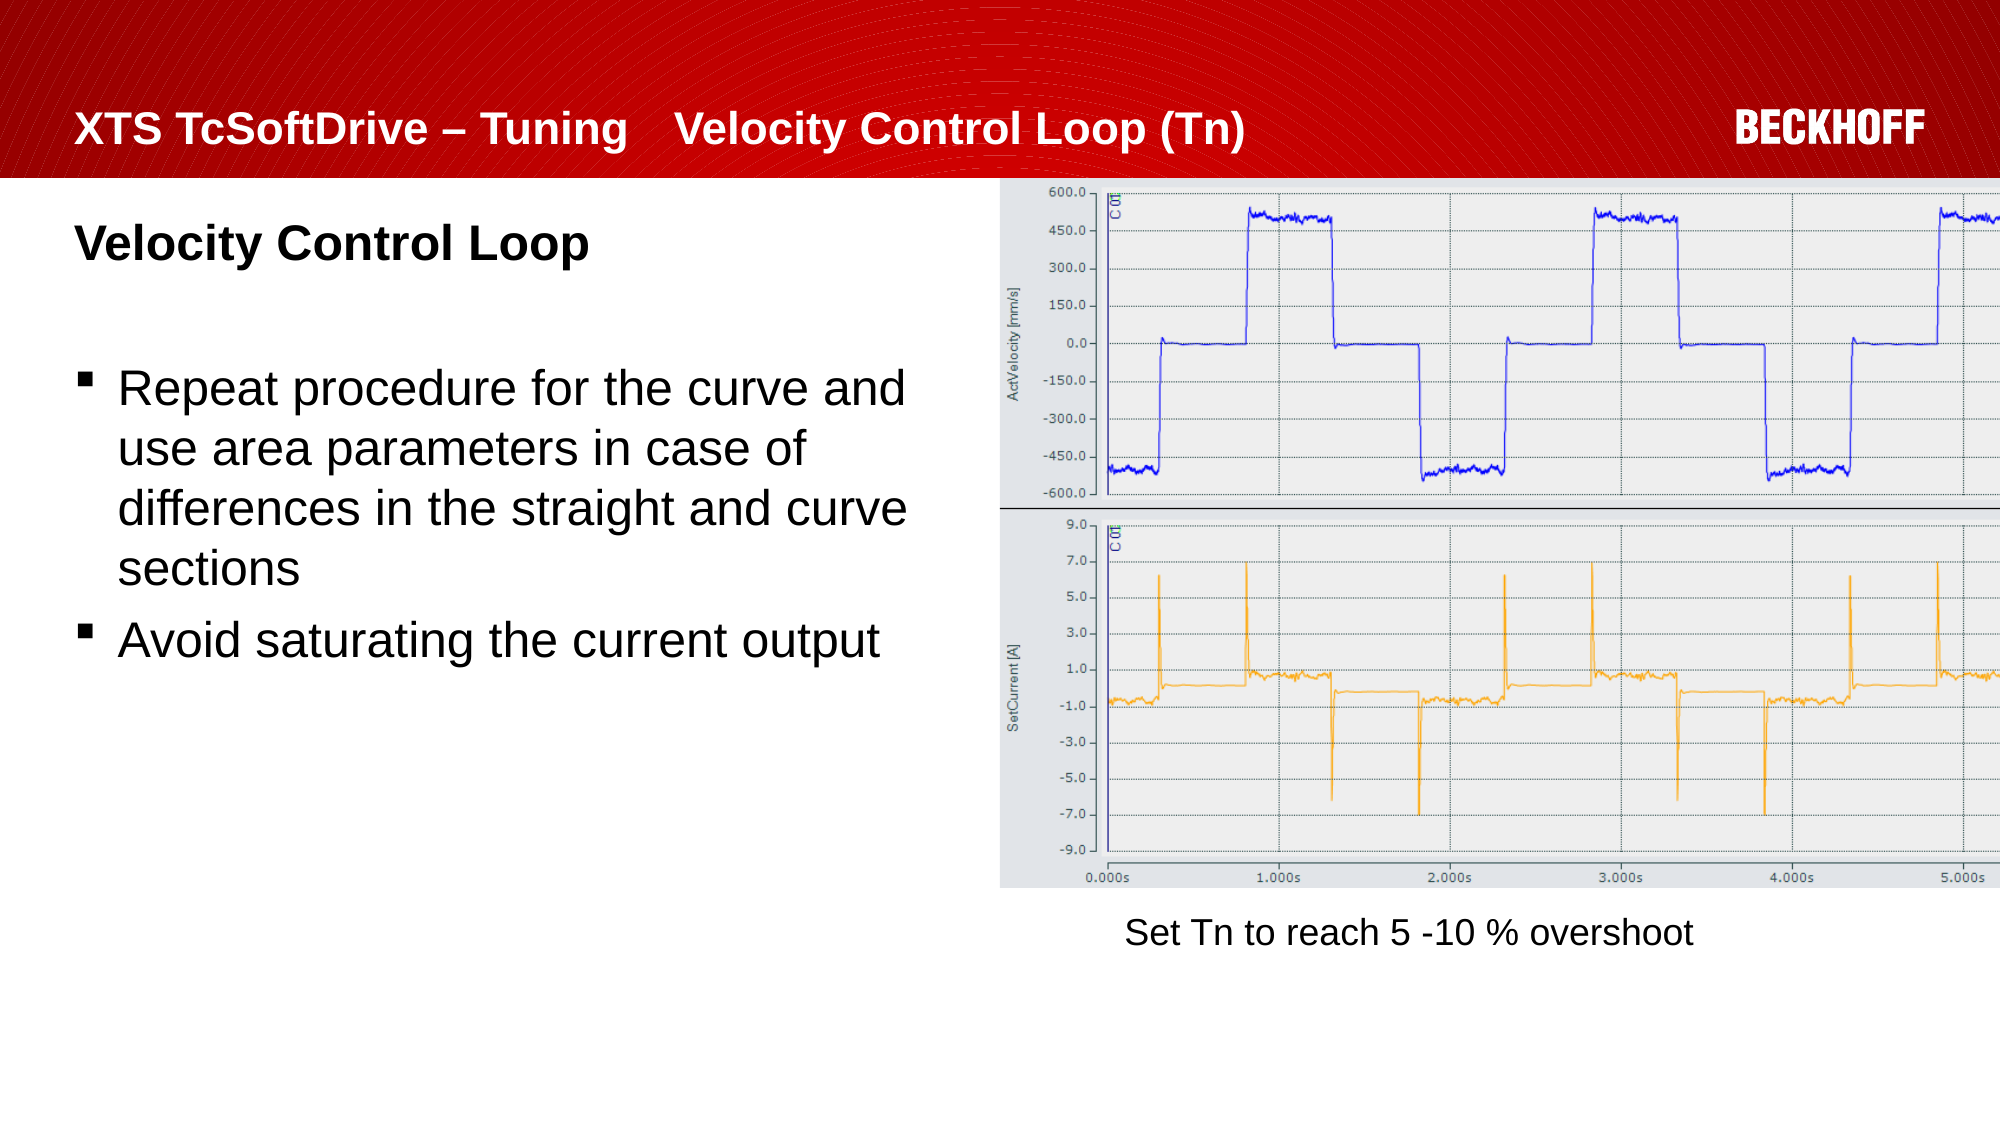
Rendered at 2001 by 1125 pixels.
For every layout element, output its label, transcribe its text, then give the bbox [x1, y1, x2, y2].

picture [999, 178, 2000, 888]
picture [1727, 98, 1934, 155]
title XTS TcSoftDrive – Tuning Velocity Control Loop (Tn) [0, 73, 1663, 178]
list Velocity Control Loop Repeat procedure for the curve and use area parameters in case of differences in the straight and curve sections Avoid saturating the current output [0, 178, 1000, 1054]
text_box Set Tn to reach 5 -10 % overshoot [1109, 900, 1709, 961]
